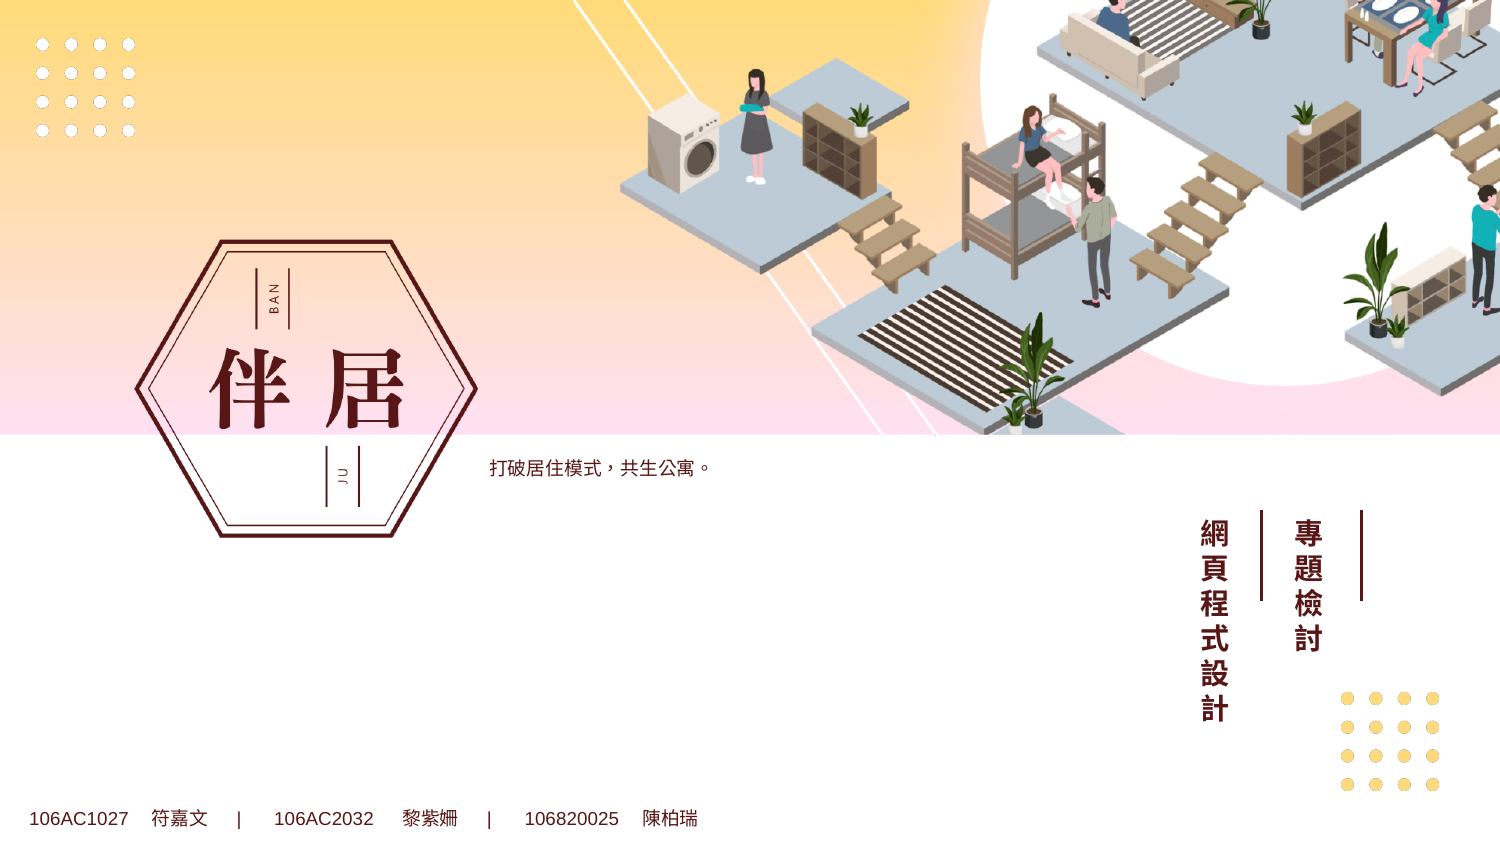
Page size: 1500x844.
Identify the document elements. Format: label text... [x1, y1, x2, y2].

text_box 專題檢討 [1282, 509, 1340, 653]
text_box 106AC1027 符嘉文 | 106AC2032 黎紫姍 | 106820025 陳柏瑞 [17, 801, 728, 836]
text_box 網頁程式設計 [1189, 509, 1232, 702]
text_box 打破居住模式，共生公寓。 [482, 451, 728, 486]
picture [1340, 692, 1440, 791]
picture [0, 0, 1500, 538]
